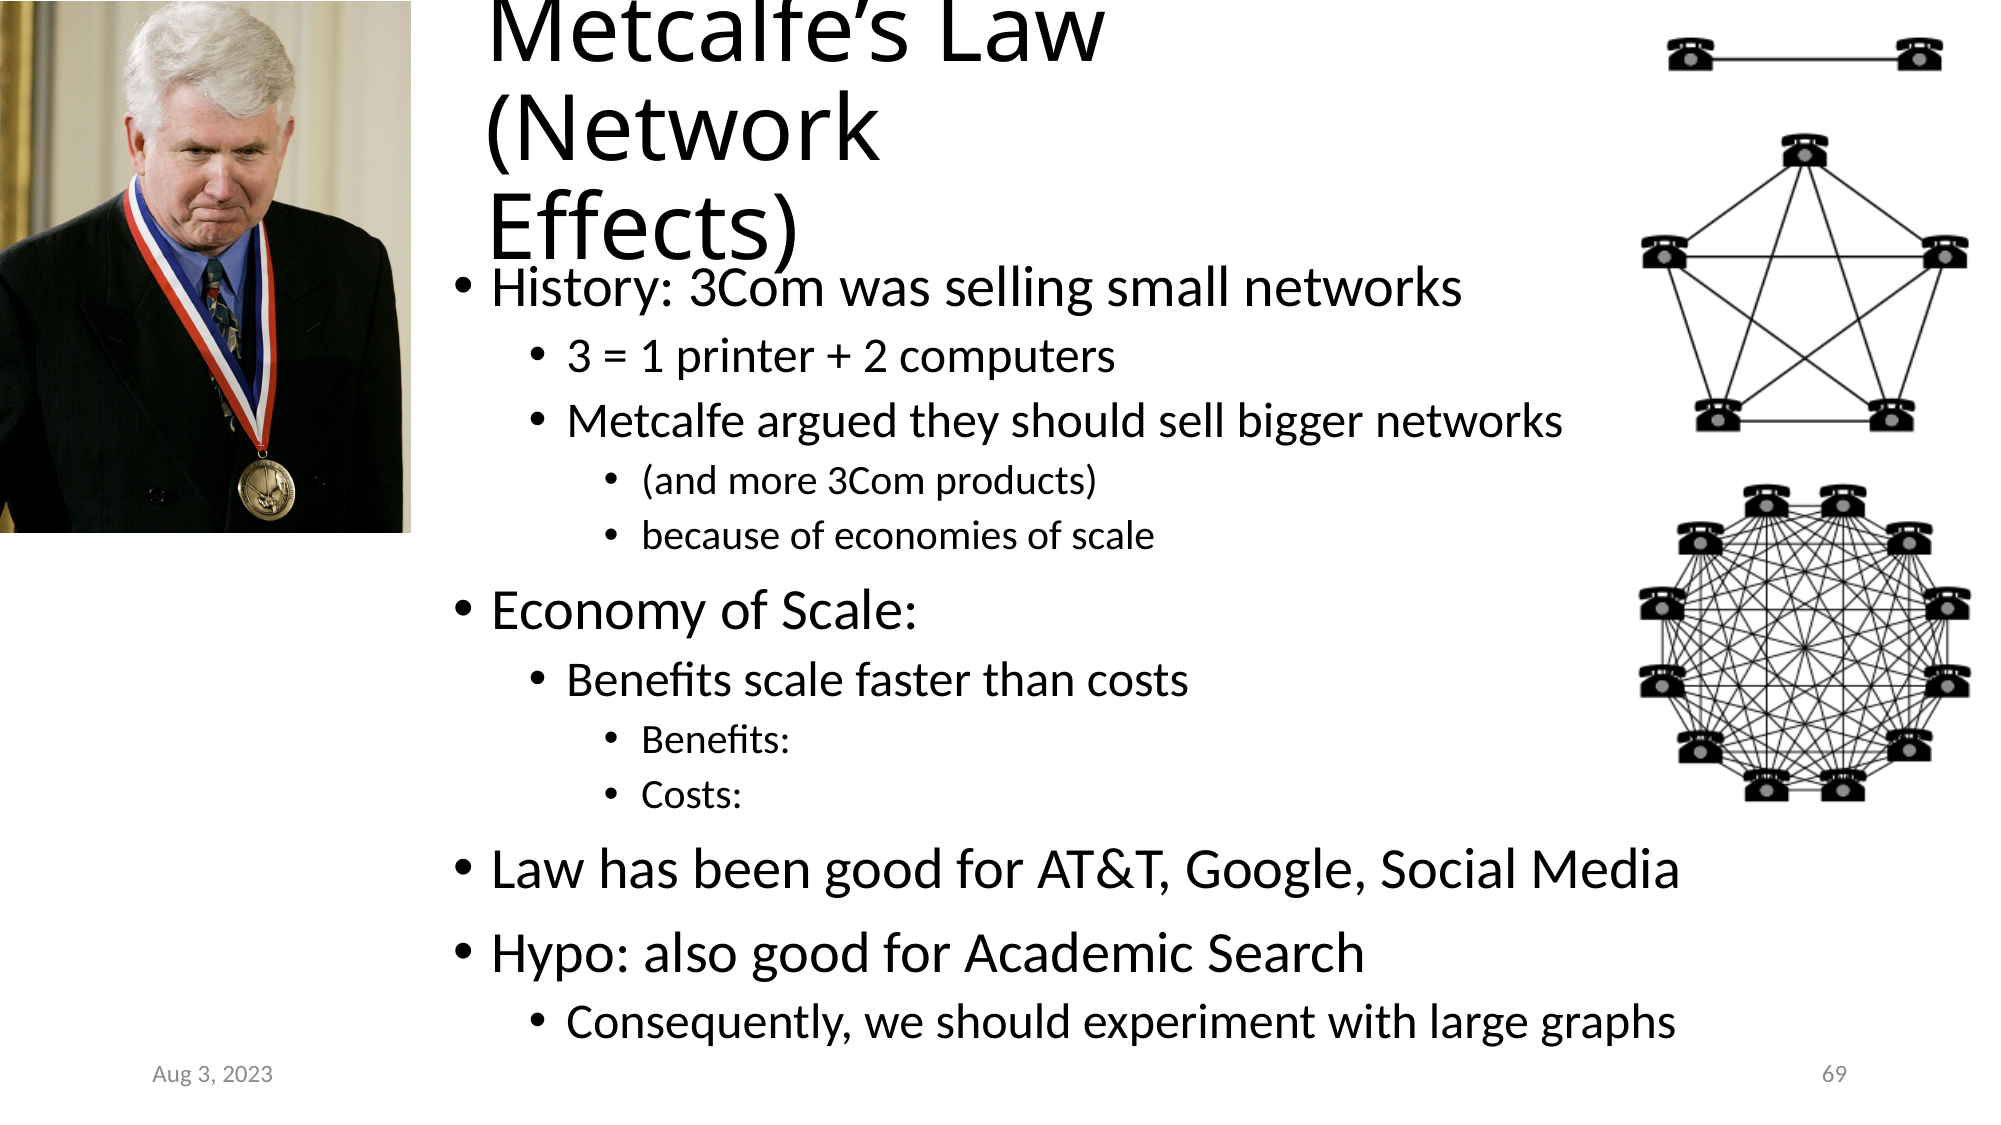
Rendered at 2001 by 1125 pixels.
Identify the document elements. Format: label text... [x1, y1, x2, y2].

slide_number 69 [1412, 1042, 1863, 1103]
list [1629, 22, 1980, 827]
picture [0, 1, 411, 533]
title Metcalfe’s Law (Network Effects) [470, 22, 1197, 240]
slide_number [137, 1042, 588, 1103]
